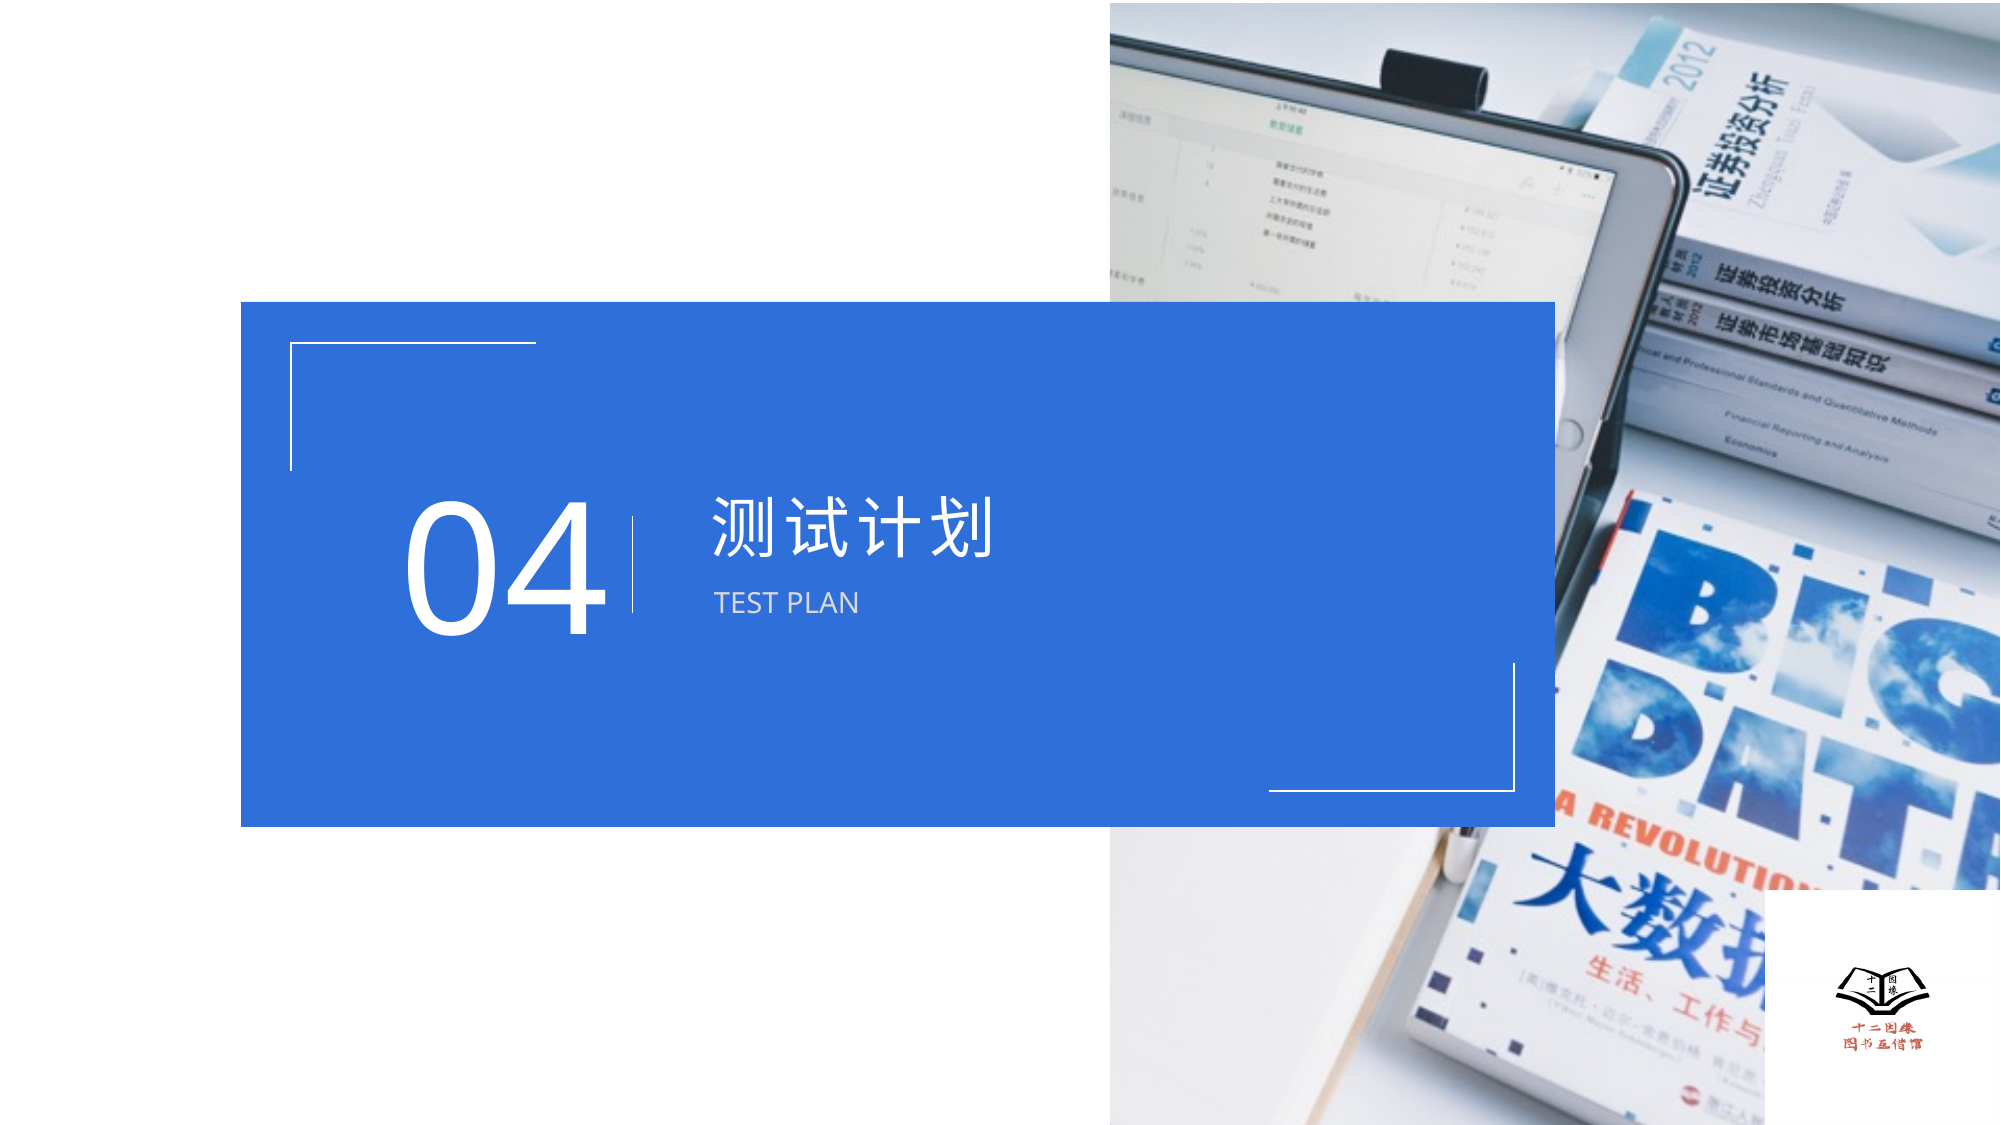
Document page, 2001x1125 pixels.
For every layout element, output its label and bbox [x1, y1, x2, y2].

picture [1109, 0, 2000, 1125]
text_box [240, 301, 1555, 827]
